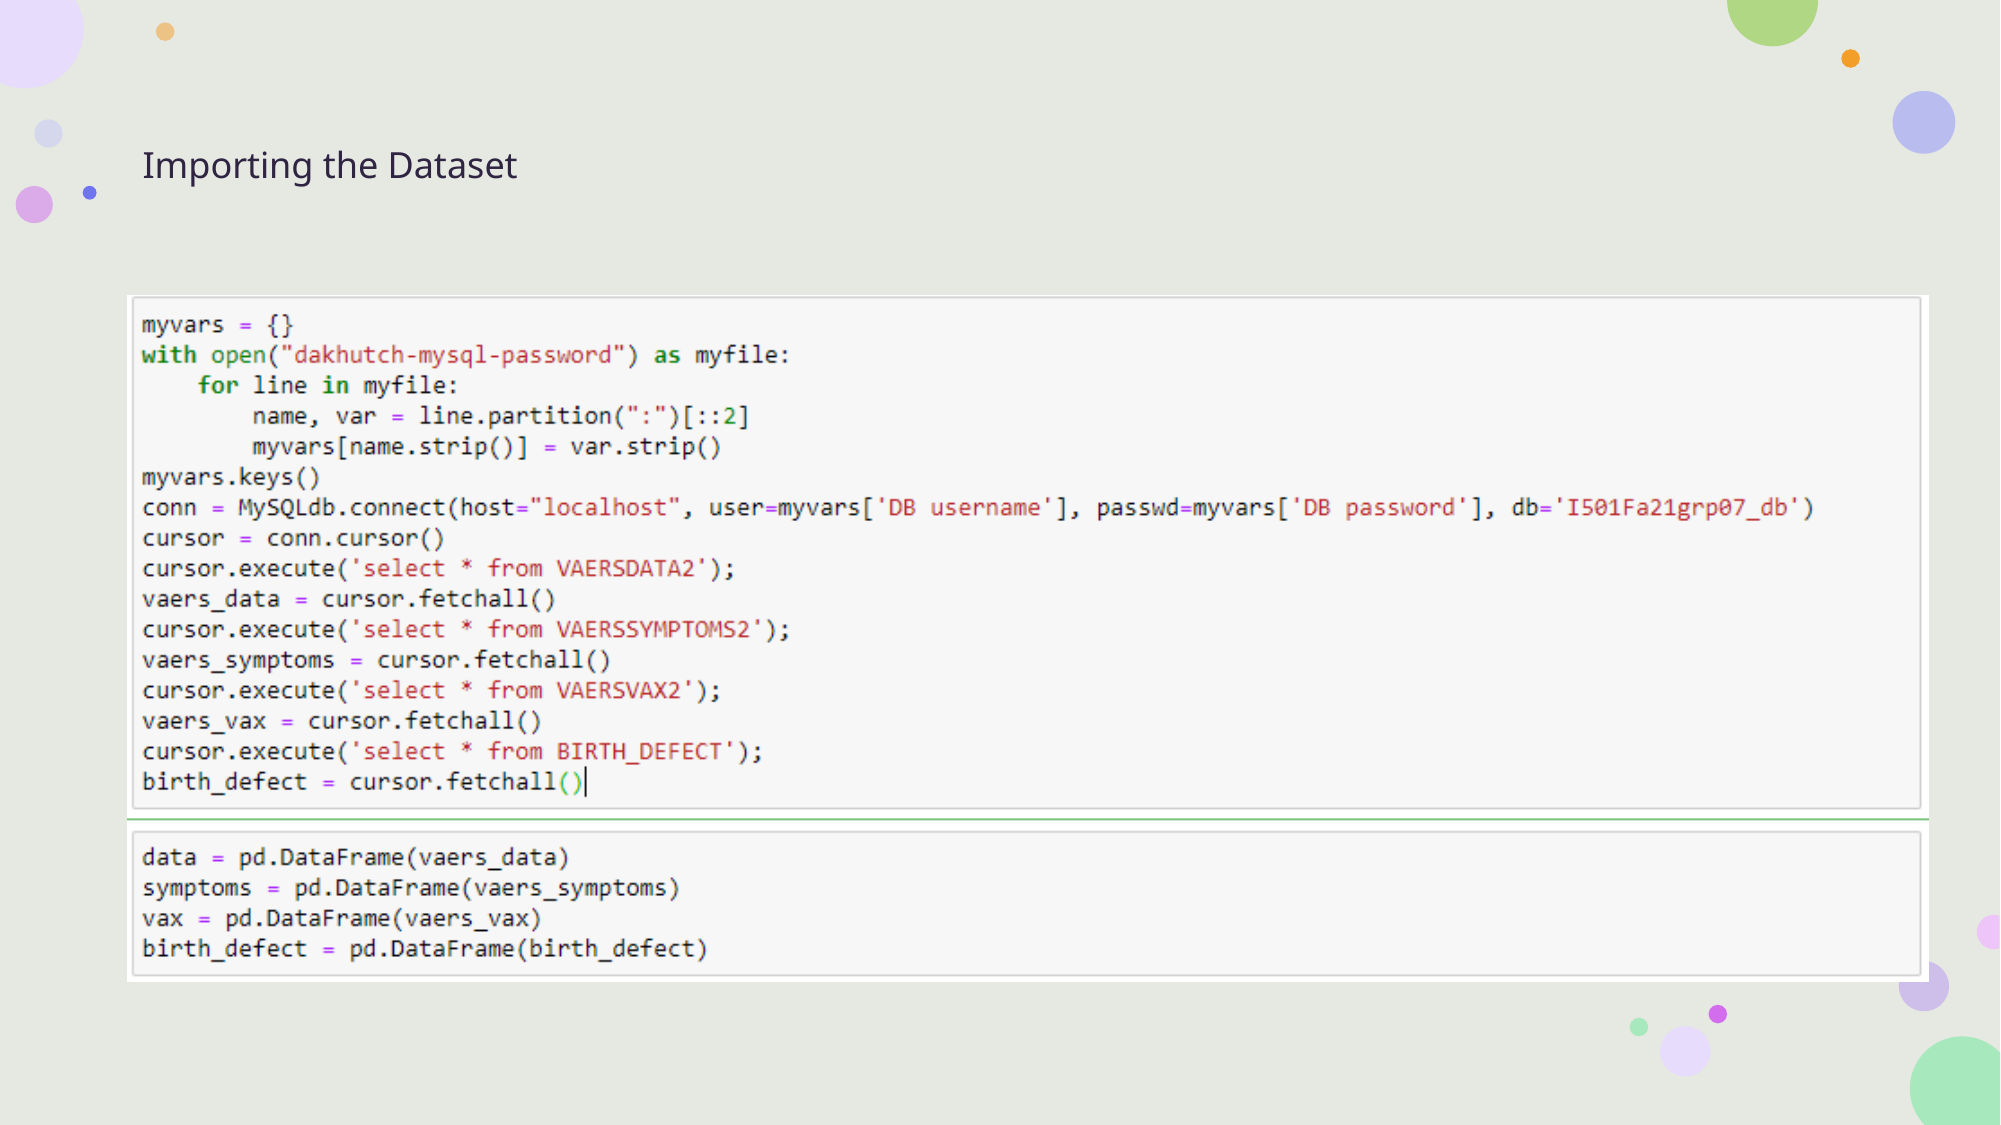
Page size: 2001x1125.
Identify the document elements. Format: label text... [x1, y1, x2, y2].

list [127, 295, 1929, 982]
title Importing the Dataset [127, 59, 1877, 278]
